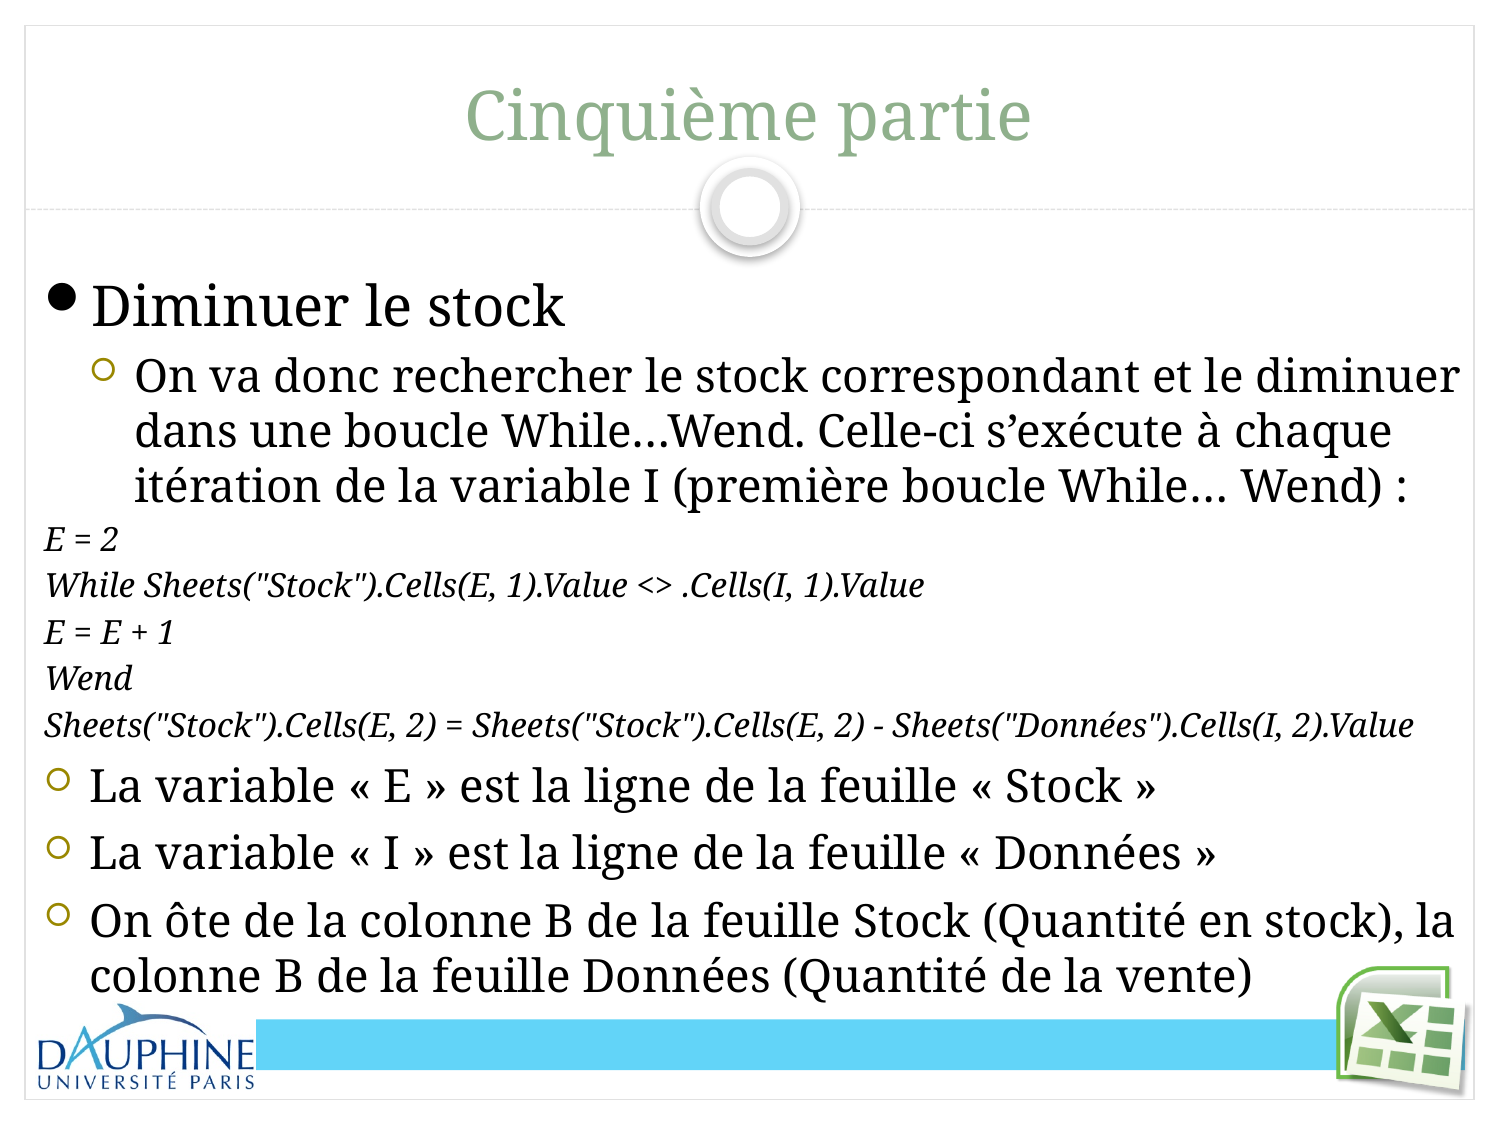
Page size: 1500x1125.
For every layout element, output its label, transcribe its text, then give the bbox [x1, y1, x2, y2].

title Cinquième partie [49, 37, 1450, 162]
list Diminuer le stock On va donc rechercher le stock correspondant et le diminuer dans une boucle While…Wend. Celle-ci s’exécute à chaque itération de la variable I (première boucle While… Wend) : E = 2 While Sheets("Stock").Cells(E, 1).Value <> .Cells(I, 1).Value E = E + 1 Wend Sheets("Stock").Cells(E, 2) = Sheets("Stock").Cells(E, 2) - Sheets("Données").Cells(I, 2).Value La variable « E » est la ligne de la feuille « Stock » La variable « I » est la ligne de la feuille « Données » On ôte de la colonne B de la feuille Stock (Quantité en stock), la colonne B de la feuille Données (Quantité de la vente) [29, 262, 1500, 1062]
picture [1324, 1062, 1477, 1102]
picture [35, 1062, 256, 1090]
